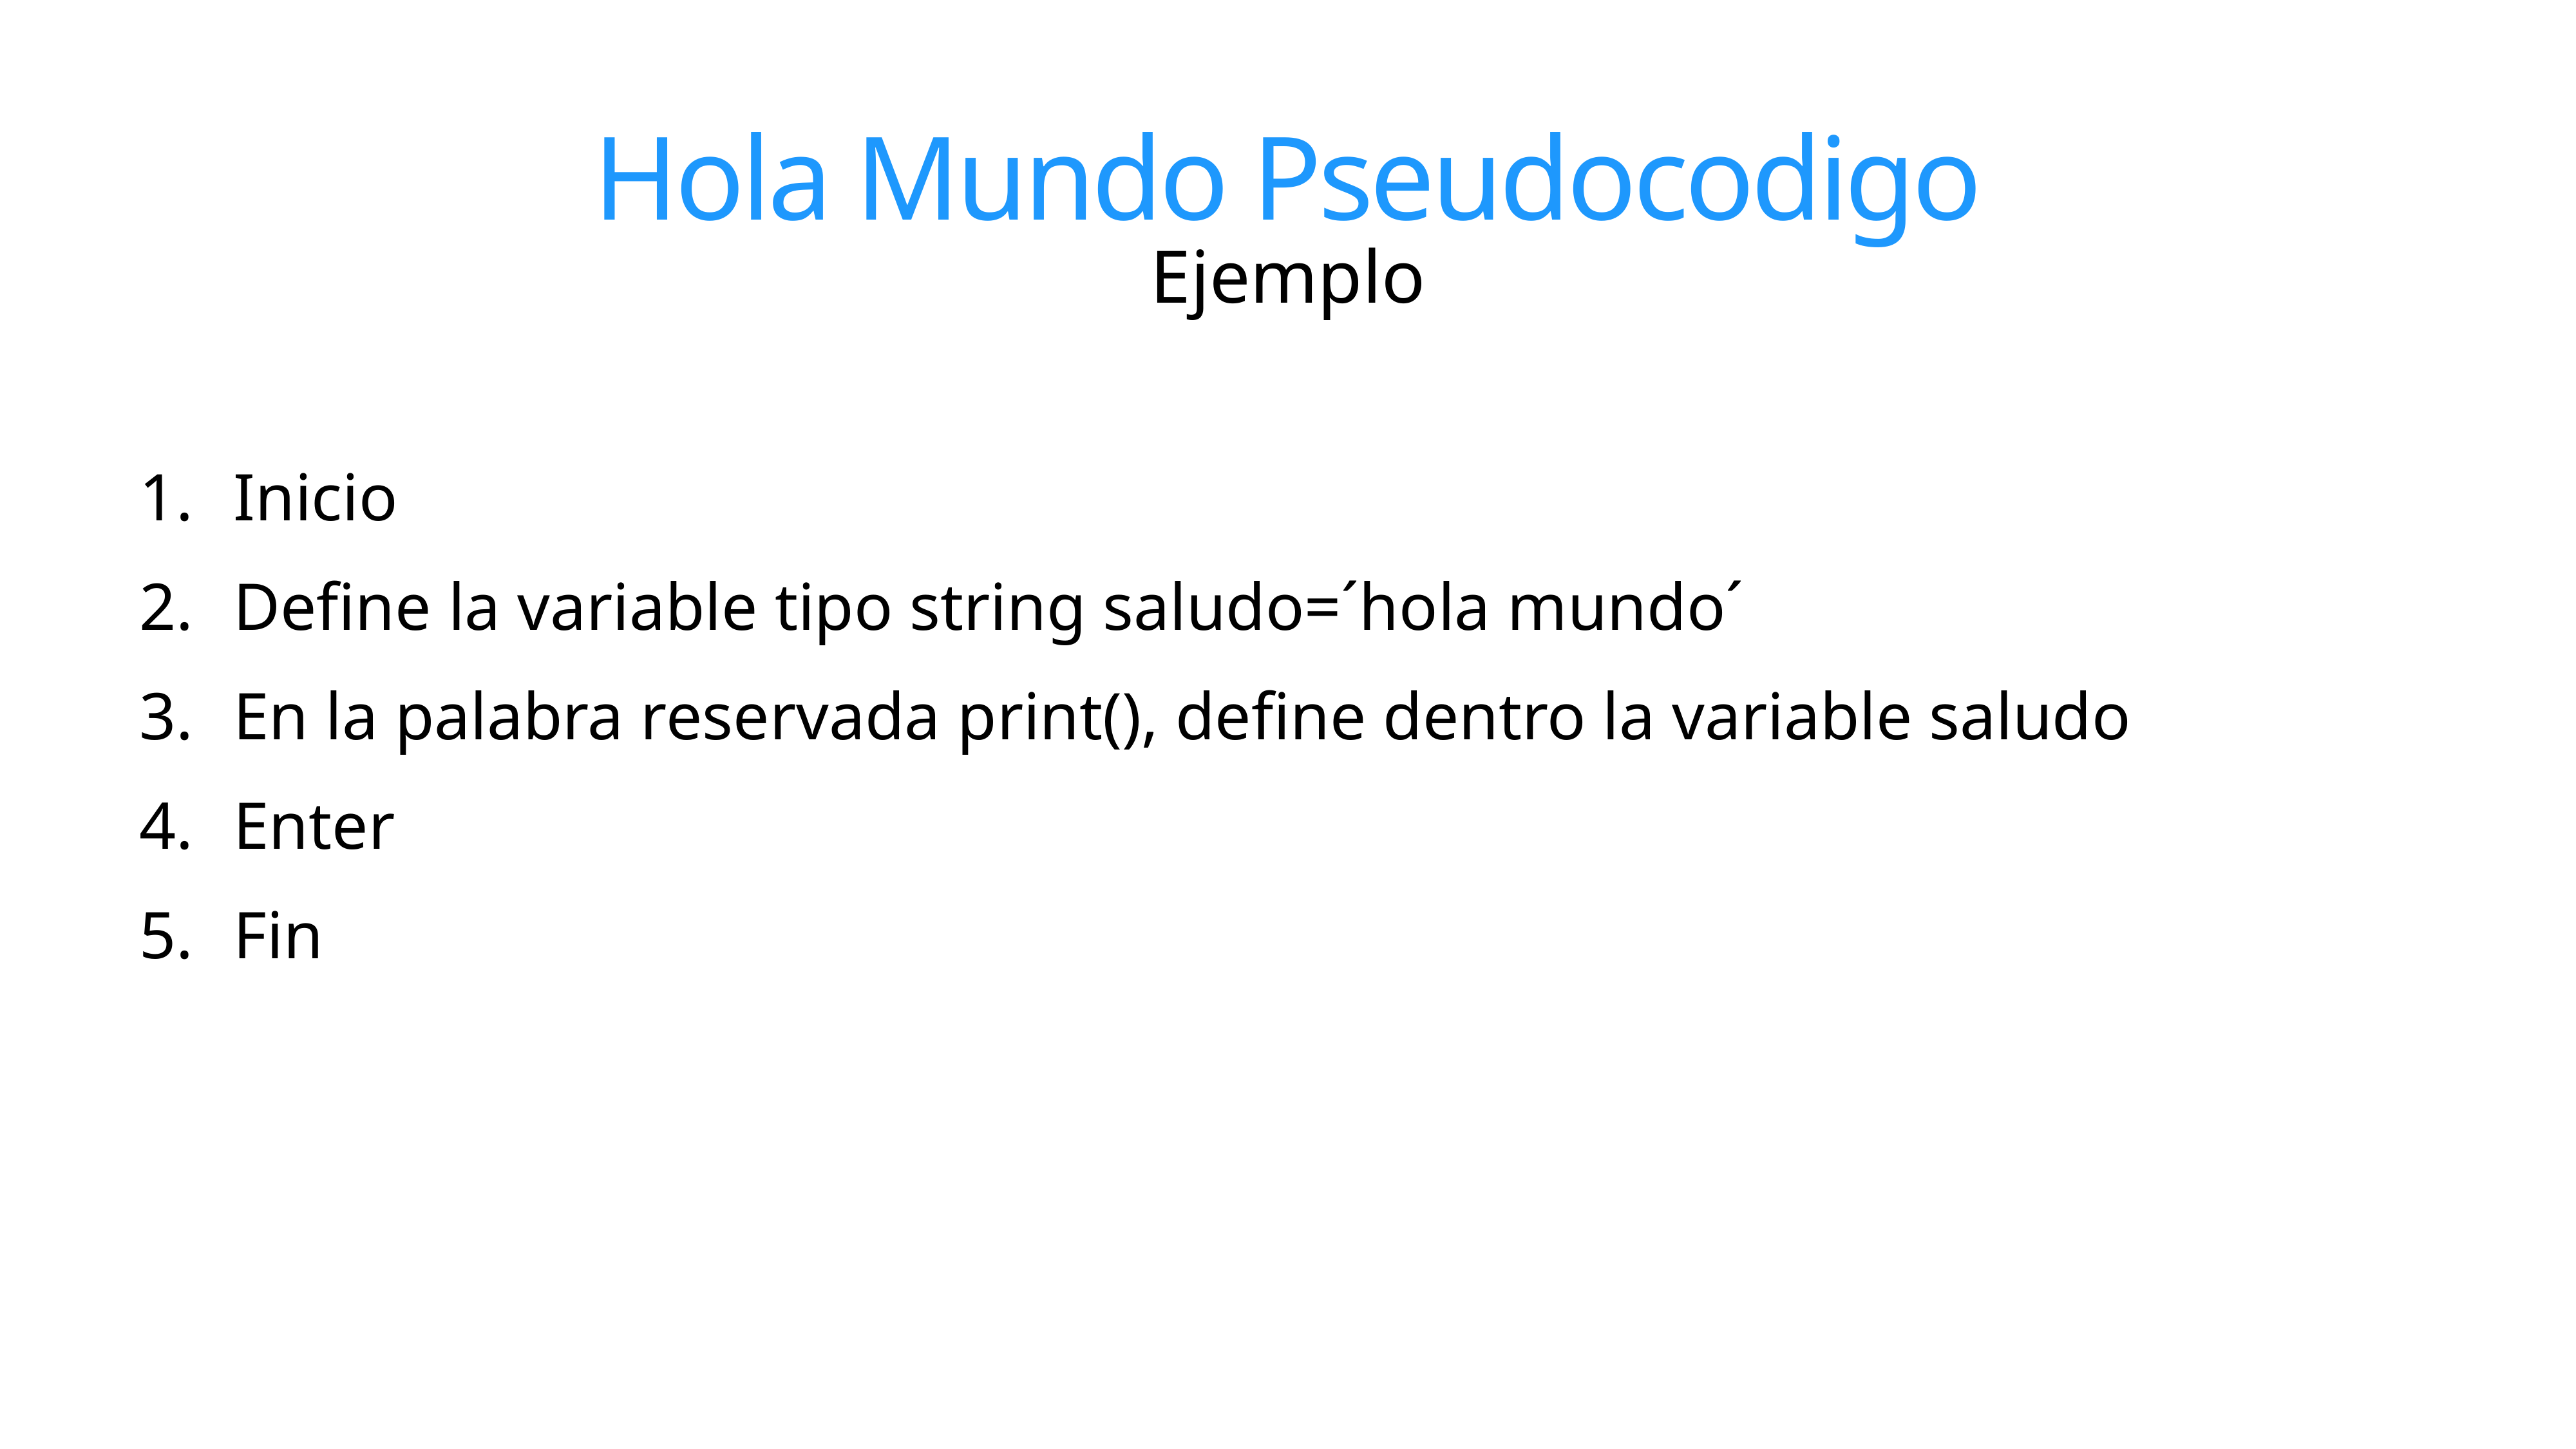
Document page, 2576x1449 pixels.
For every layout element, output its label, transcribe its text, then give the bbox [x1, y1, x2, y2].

title Hola Mundo Pseudocodigo [133, 85, 2443, 225]
list Inicio Define la variable tipo string saludo=´hola mundo´ En la palabra reservada print(), define dentro la variable saludo Enter Fin [133, 450, 2443, 1342]
list Ejemplo [133, 225, 2443, 334]
